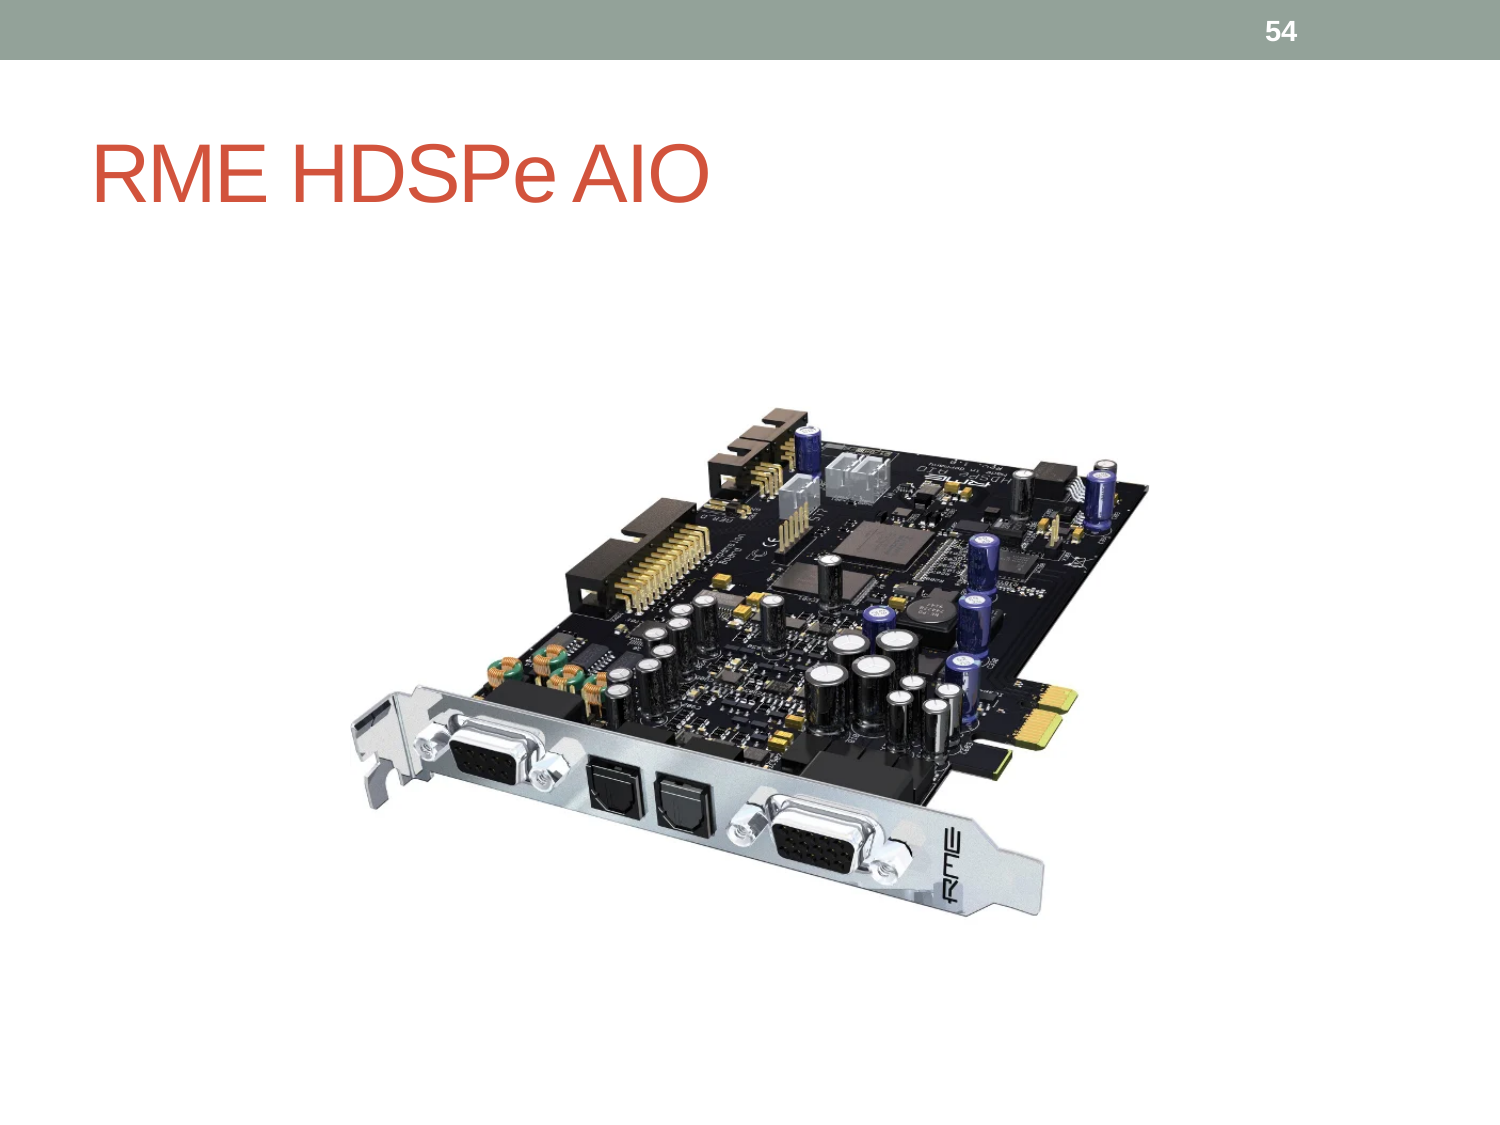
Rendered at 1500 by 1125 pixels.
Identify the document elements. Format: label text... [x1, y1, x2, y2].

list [349, 262, 1151, 1063]
title RME HDSPe AIO [75, 87, 1425, 250]
slide_number 54 [1250, 3, 1425, 57]
